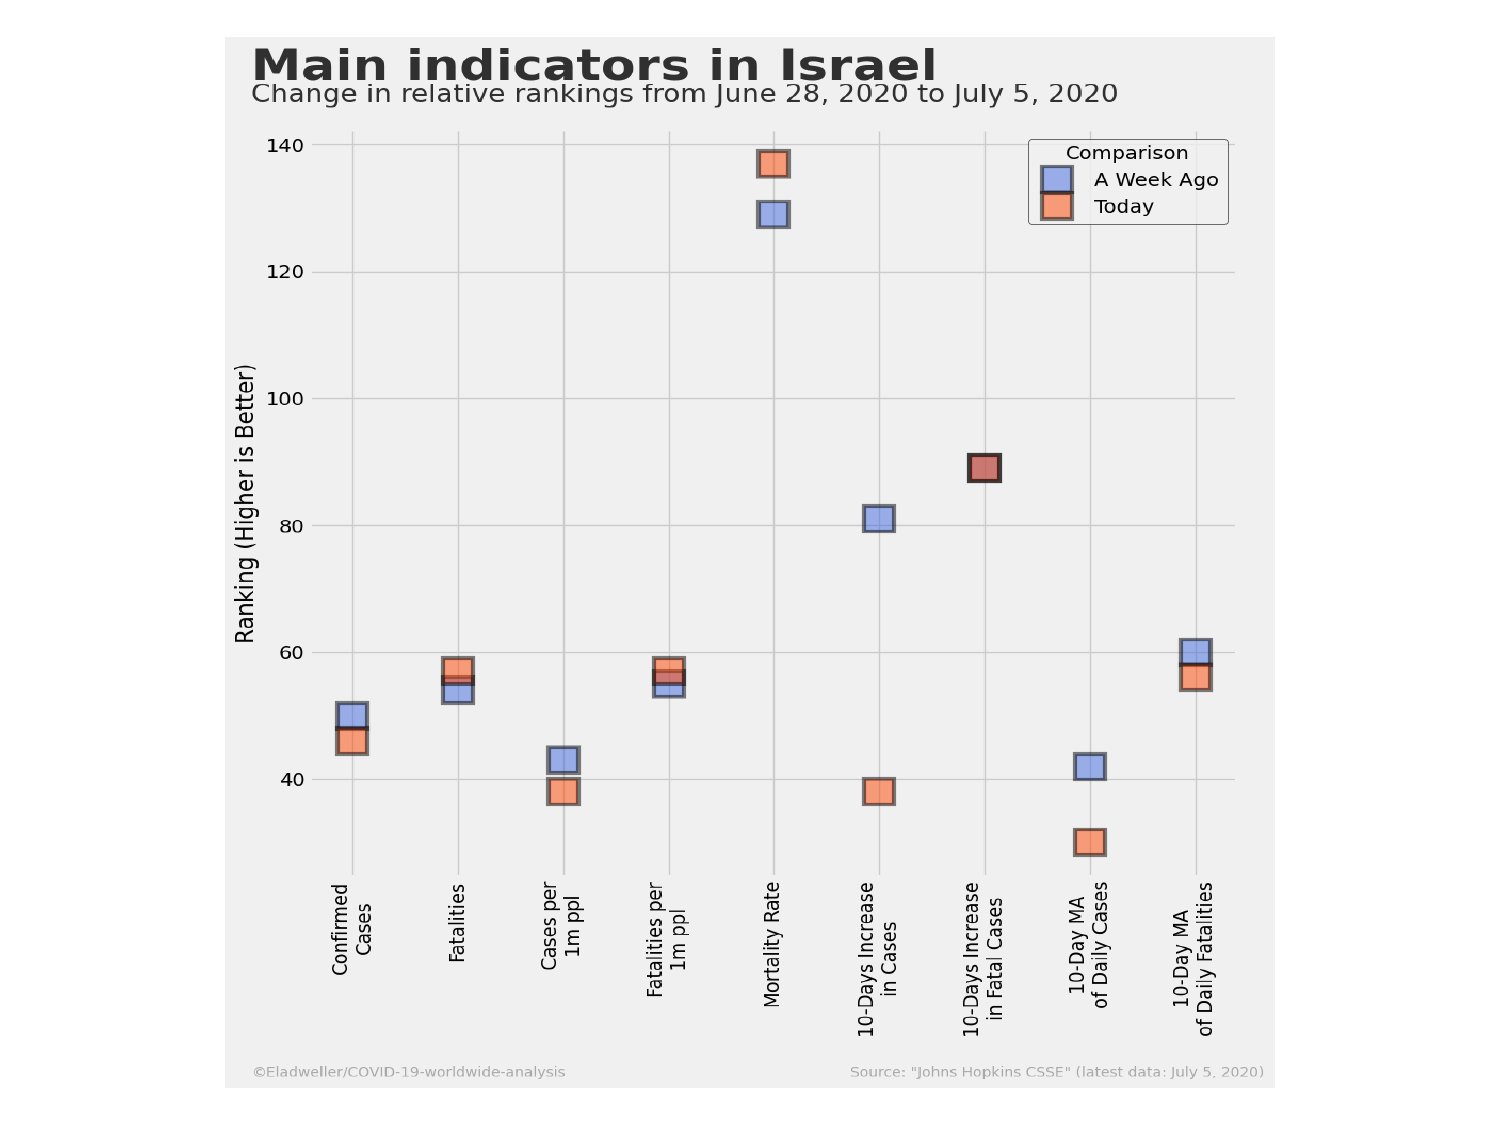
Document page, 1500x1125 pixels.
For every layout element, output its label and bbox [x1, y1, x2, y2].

picture [224, 37, 1276, 1088]
